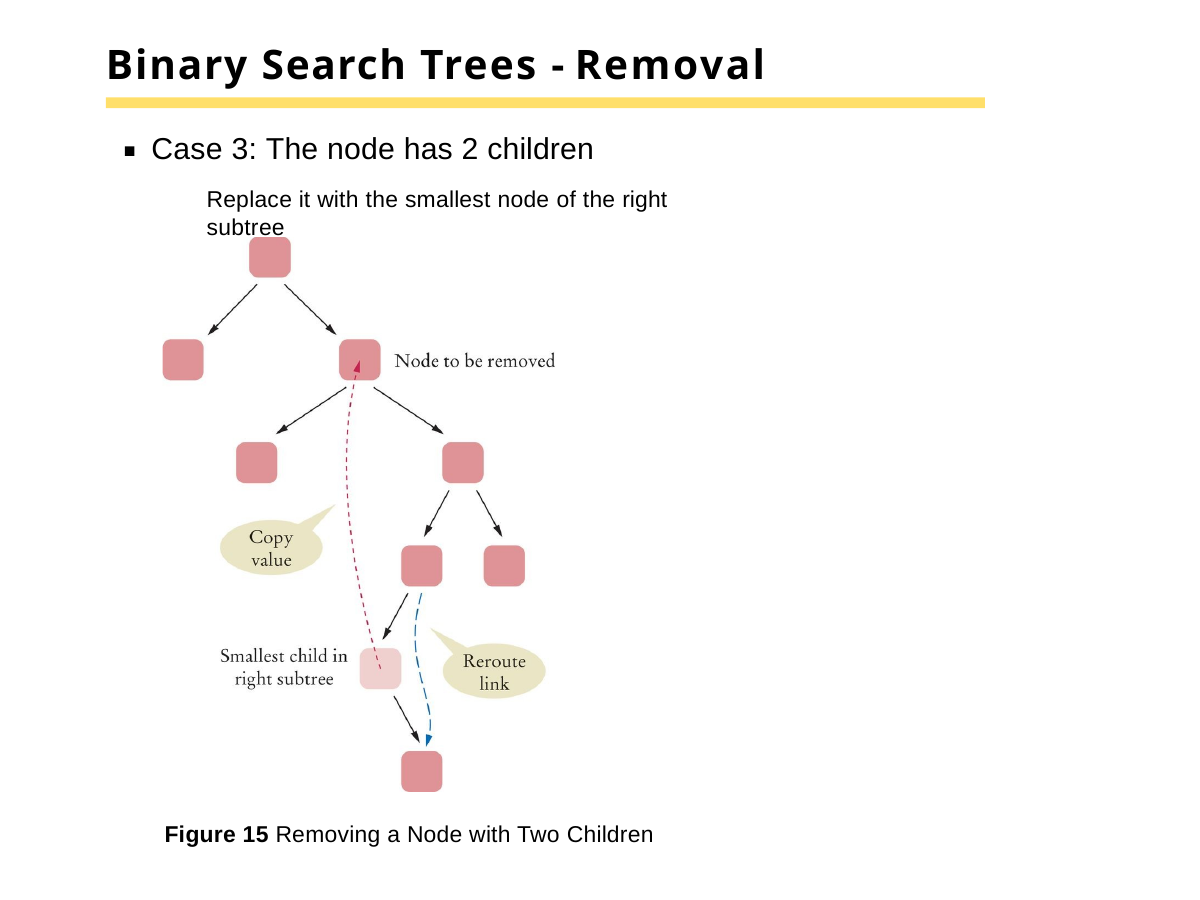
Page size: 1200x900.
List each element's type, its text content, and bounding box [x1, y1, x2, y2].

text_box [124, 146, 135, 156]
text_box Figure 15 Removing a Node with Two Children [162, 819, 657, 847]
title Binary Search Trees - Removal [103, 38, 1097, 190]
text_box Case 3: The node has 2 children Replace it with the smallest node of the right subtree [149, 129, 753, 240]
text_box [162, 237, 556, 792]
